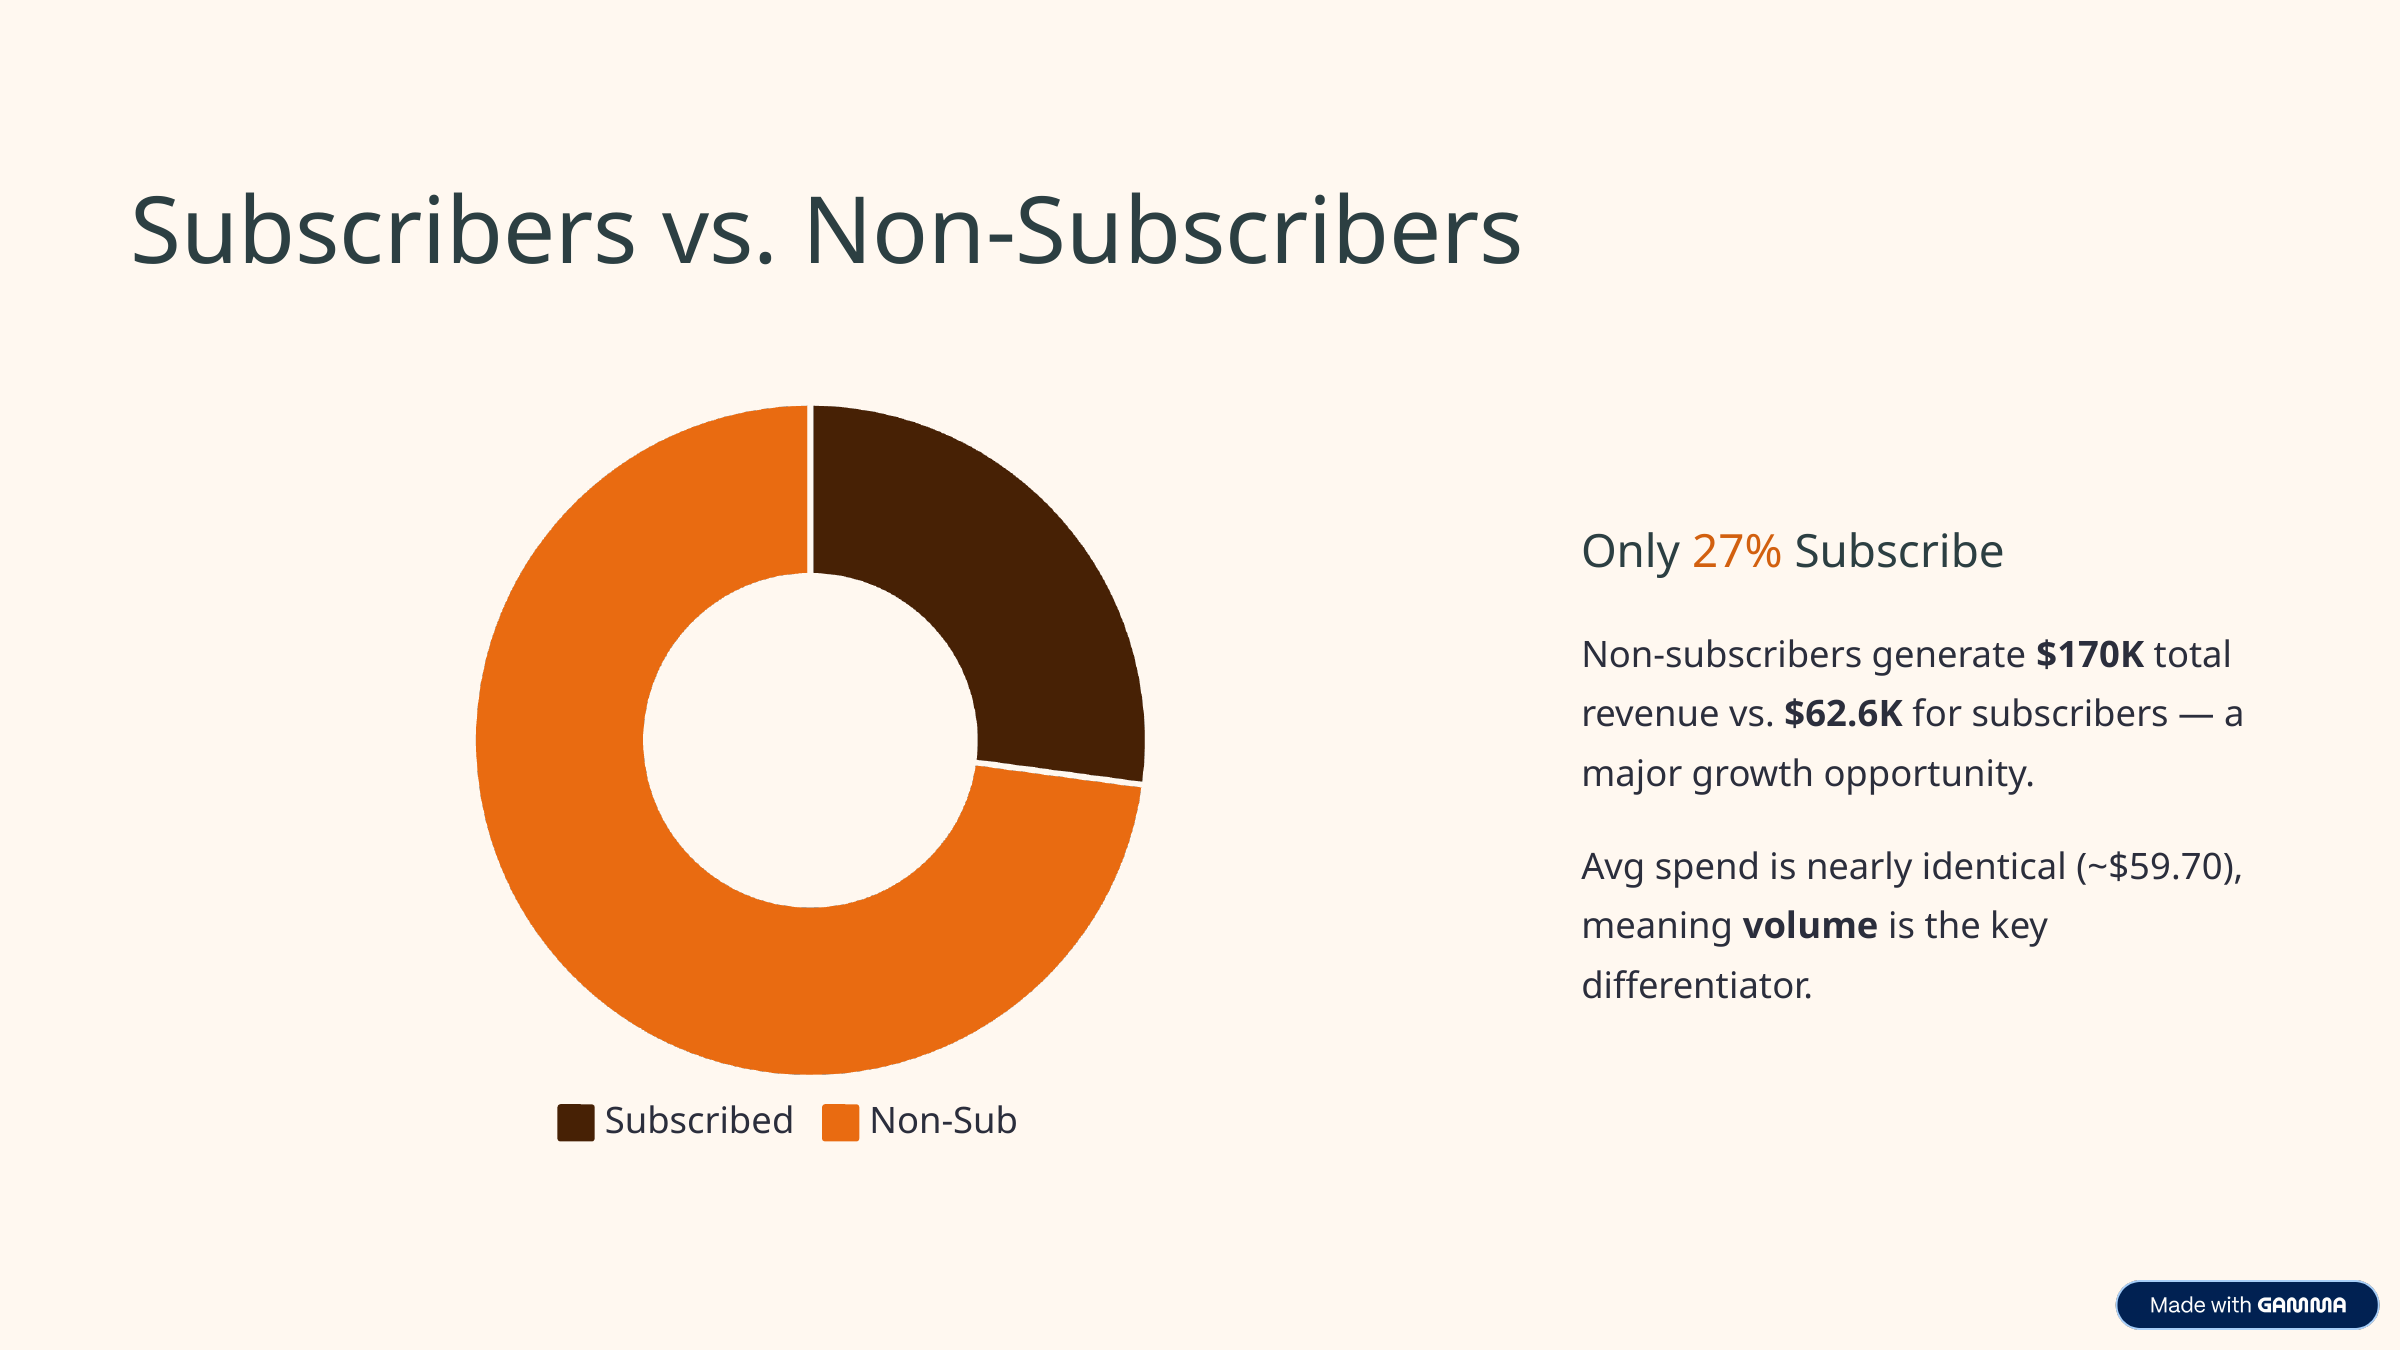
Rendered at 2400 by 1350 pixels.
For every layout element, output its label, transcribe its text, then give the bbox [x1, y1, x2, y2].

text_box Subscribers vs. Non-Subscribers [130, 166, 1538, 283]
text_box [822, 1104, 860, 1142]
picture [130, 380, 1490, 1100]
text_box Non-subscribers generate $170K total revenue vs. $62.6K for subscribers — a major growth opportunity. [1581, 615, 2271, 794]
text_box Non-Sub [869, 1104, 1021, 1142]
text_box [557, 1104, 595, 1142]
text_box Avg spend is nearly identical (~$59.70), meaning volume is the key differentiator. [1581, 827, 2271, 1006]
text_box Subscribed [604, 1104, 798, 1142]
picture [2106, 1271, 2389, 1339]
text_box Only 27% Subscribe [1581, 519, 2047, 578]
